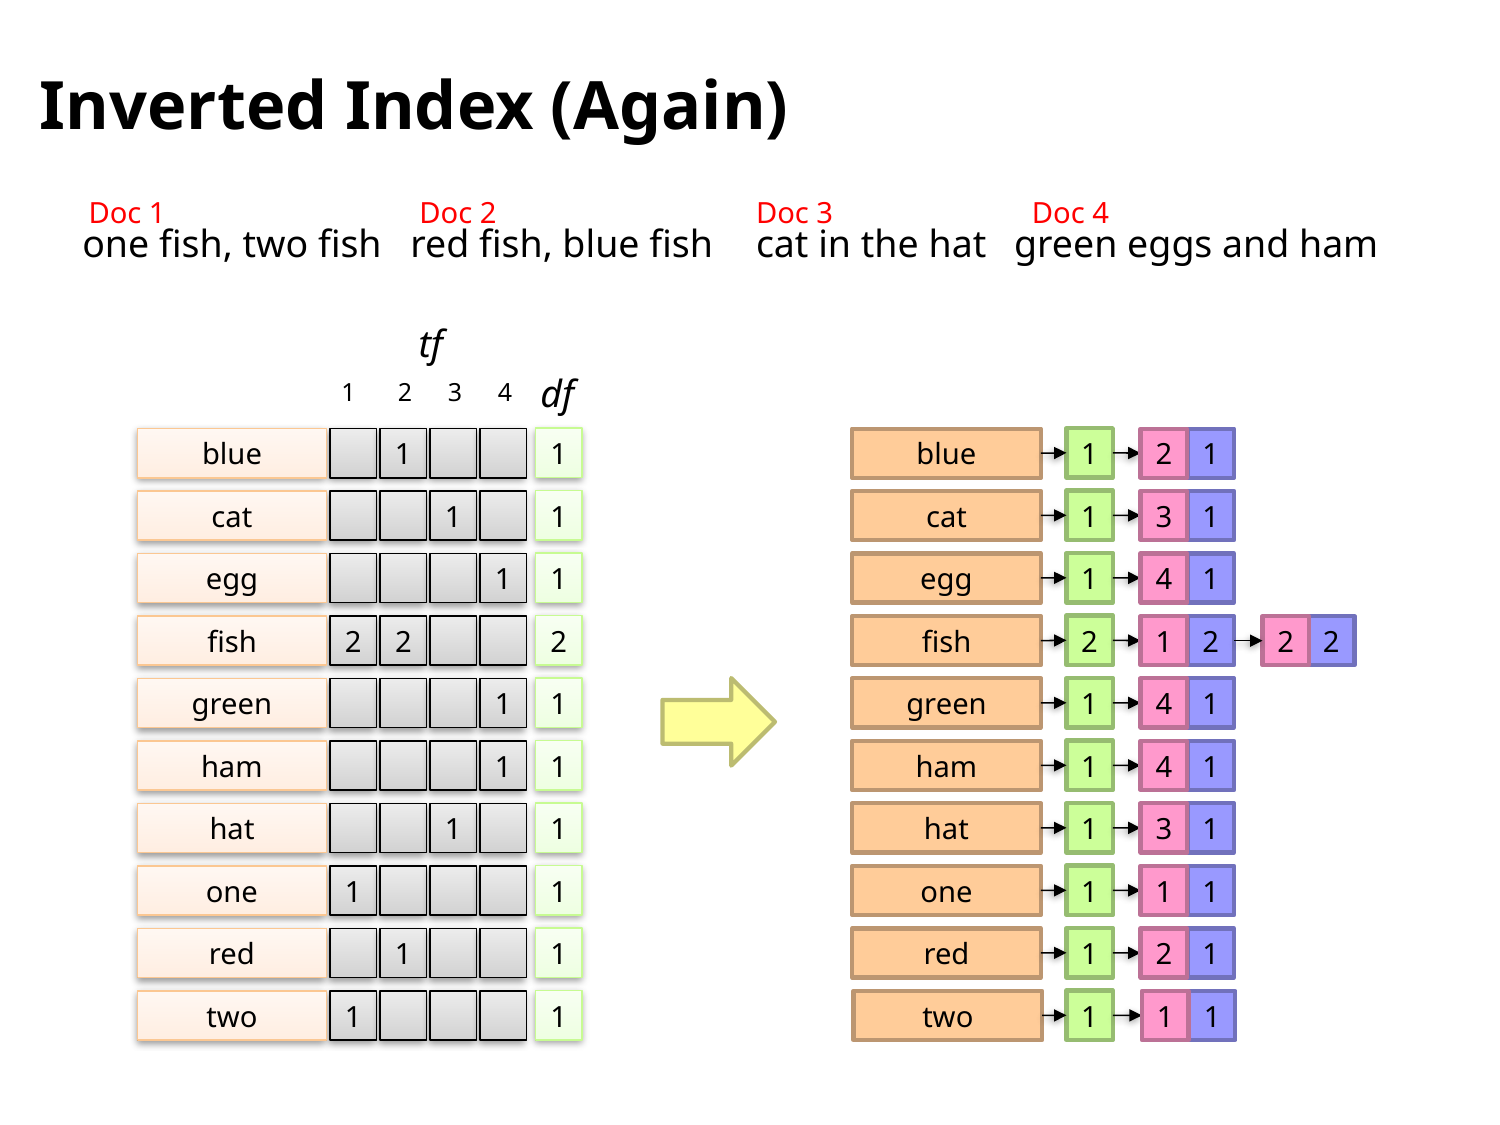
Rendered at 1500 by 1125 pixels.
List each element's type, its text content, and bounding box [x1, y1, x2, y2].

text_box 1 [379, 928, 427, 978]
text_box 1 [1189, 739, 1236, 792]
text_box [429, 740, 476, 791]
text_box one [850, 864, 1043, 917]
text_box 1 [1064, 926, 1115, 980]
text_box 2 [1260, 614, 1311, 667]
text_box [479, 865, 527, 916]
title Inverted Index (Again) [24, 18, 1451, 188]
text_box [379, 553, 426, 603]
text_box [429, 990, 477, 1041]
text_box [329, 553, 376, 603]
text_box 1 [535, 427, 583, 478]
text_box 1 [1189, 551, 1236, 605]
text_box 1 [1189, 864, 1236, 917]
text_box 2 [1189, 614, 1236, 667]
text_box 1 [1189, 801, 1236, 855]
text_box [329, 803, 376, 853]
text_box egg [850, 551, 1043, 605]
text_box [329, 428, 376, 479]
text_box 2 [379, 615, 426, 666]
text_box 4 [1138, 551, 1189, 605]
text_box [379, 990, 427, 1041]
text_box [479, 803, 527, 853]
text_box two [137, 990, 327, 1041]
text_box egg [137, 553, 327, 603]
text_box [329, 928, 377, 978]
text_box [379, 678, 426, 728]
text_box [429, 615, 476, 666]
text_box [379, 803, 426, 853]
text_box [429, 553, 476, 603]
text_box 1 [1138, 614, 1189, 667]
text_box green [137, 678, 327, 728]
text_box 2 [329, 615, 376, 666]
text_box 1 [1064, 488, 1115, 542]
text_box 1 [535, 490, 583, 541]
text_box 1 [535, 927, 583, 978]
text_box [379, 865, 426, 916]
text_box ham [137, 740, 327, 791]
text_box 1 [1064, 426, 1115, 480]
text_box 1 [1189, 676, 1236, 730]
text_box [429, 865, 476, 916]
text_box fish [137, 615, 327, 666]
text_box 1 [535, 865, 583, 916]
text_box 1 [1064, 551, 1115, 605]
text_box 2 [1138, 926, 1189, 980]
text_box 4 [483, 369, 525, 414]
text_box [74, 187, 377, 274]
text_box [1018, 187, 1363, 274]
text_box 1 [1138, 864, 1189, 917]
text_box 1 [1189, 489, 1236, 542]
text_box cat [850, 489, 1043, 542]
text_box 1 [479, 553, 527, 603]
text_box 1 [1064, 863, 1115, 917]
text_box cat [137, 490, 327, 541]
text_box 1 [326, 369, 371, 414]
text_box fish [850, 614, 1043, 667]
text_box 2 [1138, 427, 1189, 480]
text_box green [850, 676, 1043, 730]
text_box hat [850, 801, 1043, 855]
text_box blue [850, 427, 1043, 480]
text_box [660, 676, 778, 768]
text_box 2 [1311, 614, 1357, 667]
text_box df [525, 362, 590, 423]
text_box [479, 615, 527, 666]
text_box 2 [383, 369, 427, 414]
text_box one [137, 865, 327, 916]
text_box hat [137, 803, 327, 853]
text_box 1 [379, 428, 426, 479]
text_box 1 [1064, 676, 1115, 730]
text_box [379, 740, 426, 791]
text_box 1 [1064, 801, 1115, 855]
text_box 3 [432, 369, 477, 414]
text_box [329, 490, 376, 541]
text_box [329, 678, 376, 728]
text_box [429, 928, 477, 978]
text_box 1 [1064, 988, 1115, 1042]
text_box 2 [535, 615, 583, 666]
text_box 1 [535, 990, 583, 1041]
text_box 1 [1191, 989, 1237, 1042]
text_box 1 [329, 865, 376, 916]
text_box 1 [535, 740, 583, 791]
text_box [479, 990, 527, 1041]
text_box [429, 678, 476, 728]
text_box 2 [1064, 613, 1115, 667]
text_box [479, 490, 527, 541]
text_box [742, 187, 988, 274]
text_box 3 [1138, 801, 1189, 855]
text_box 1 [429, 490, 476, 541]
text_box 4 [1138, 676, 1189, 730]
text_box [479, 928, 527, 978]
text_box ham [850, 739, 1043, 792]
text_box 1 [1140, 989, 1191, 1042]
text_box 1 [1064, 738, 1115, 792]
text_box two [851, 989, 1044, 1042]
text_box [329, 740, 376, 791]
text_box 4 [1138, 739, 1189, 792]
text_box [379, 490, 426, 541]
text_box 3 [1138, 489, 1189, 542]
text_box [429, 428, 476, 479]
text_box 1 [479, 740, 527, 791]
text_box 1 [479, 678, 527, 728]
text_box 1 [1189, 427, 1236, 480]
text_box 1 [535, 552, 583, 603]
text_box 1 [329, 990, 377, 1041]
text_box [405, 187, 706, 274]
text_box blue [137, 428, 327, 479]
text_box red [137, 928, 327, 978]
text_box red [850, 926, 1043, 980]
text_box 1 [1189, 926, 1236, 980]
text_box [479, 428, 527, 479]
text_box 1 [535, 802, 583, 853]
text_box tf [403, 312, 459, 373]
text_box 1 [429, 803, 476, 853]
text_box 1 [535, 677, 583, 728]
